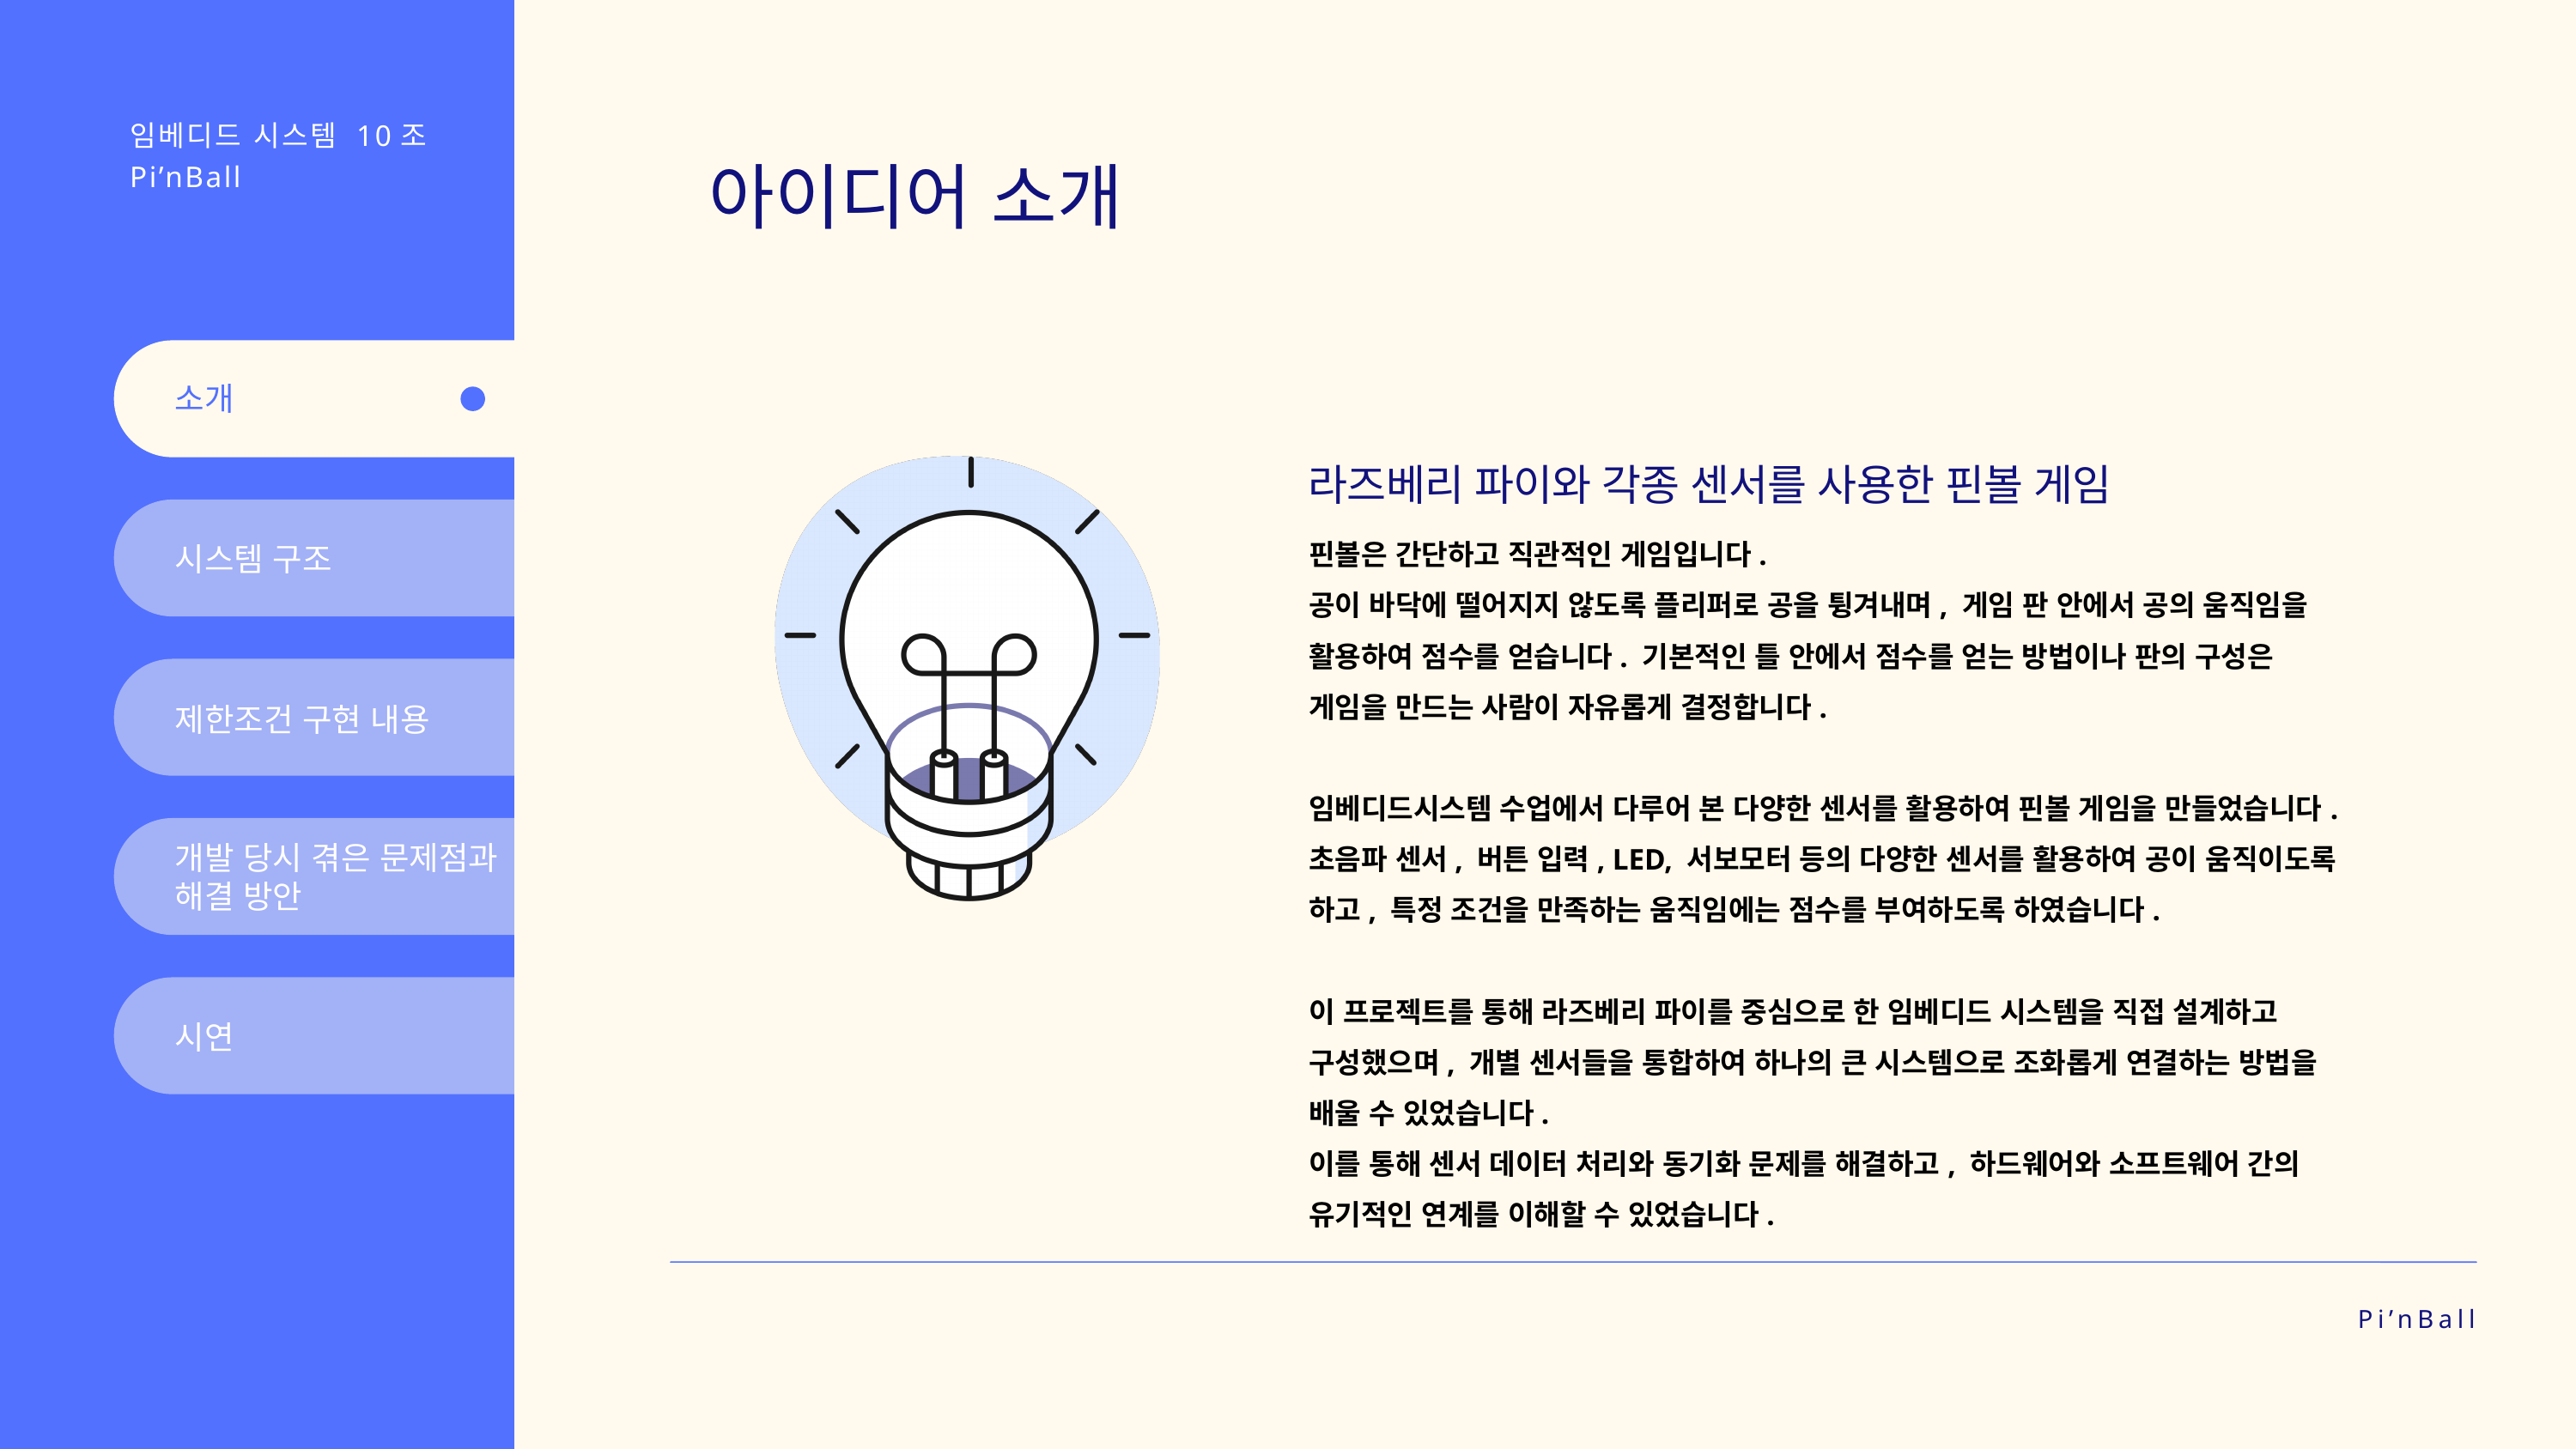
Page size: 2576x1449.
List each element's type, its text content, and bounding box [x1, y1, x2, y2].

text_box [113, 817, 574, 936]
text_box 아이디어 소개 [708, 152, 1868, 239]
text_box 핀볼은 간단하고 직관적인 게임입니다. 공이 바닥에 떨어지지 않도록 플리퍼로 공을 튕겨내며, 게임 판 안에서 공의 움직임을 활용하여 점수를 얻습니다. 기본적인 틀 안에서 점수를 얻는 방법이나 판의 구성은 게임을 만드는 사람이 자유롭게 결정합니다. 임베디드시스템 수업에서 다루어 본 다양한 센서를 활용하여 핀볼 게임을 만들었습니다. 초음파 센서, 버튼 입력, LED, 서보모터 등의 다양한 센서를 활용하여 공이 움직이도록 하고, 특정 조건을 만족하는 움직임에는 점수를 부여하도록 하였습니다. 이 프로젝트를 통해 라즈베리 파이를 중심으로 한 임베디드 시스템을 직접 설계하고 구성했으며, 개별 센서들을 통합하여 하나의 큰 시스템으로 조화롭게 연결하는 방법을 배울 수 있었습니다. 이를 통해 센서 데이터 처리와 동기화 문제를 해결하고, 하드웨어와 소프트웨어 간의 유기적인 연계를 이해할 수 있었습니다. [1309, 520, 2355, 1232]
text_box [775, 456, 1160, 901]
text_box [113, 658, 574, 776]
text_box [113, 340, 574, 458]
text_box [113, 499, 574, 617]
text_box 라즈베리 파이와 각종 센서를 사용한 핀볼 게임 [1308, 449, 2477, 510]
text_box Pi’nBall [2040, 1303, 2476, 1334]
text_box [113, 977, 574, 1094]
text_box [0, 0, 515, 1449]
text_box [460, 386, 486, 412]
